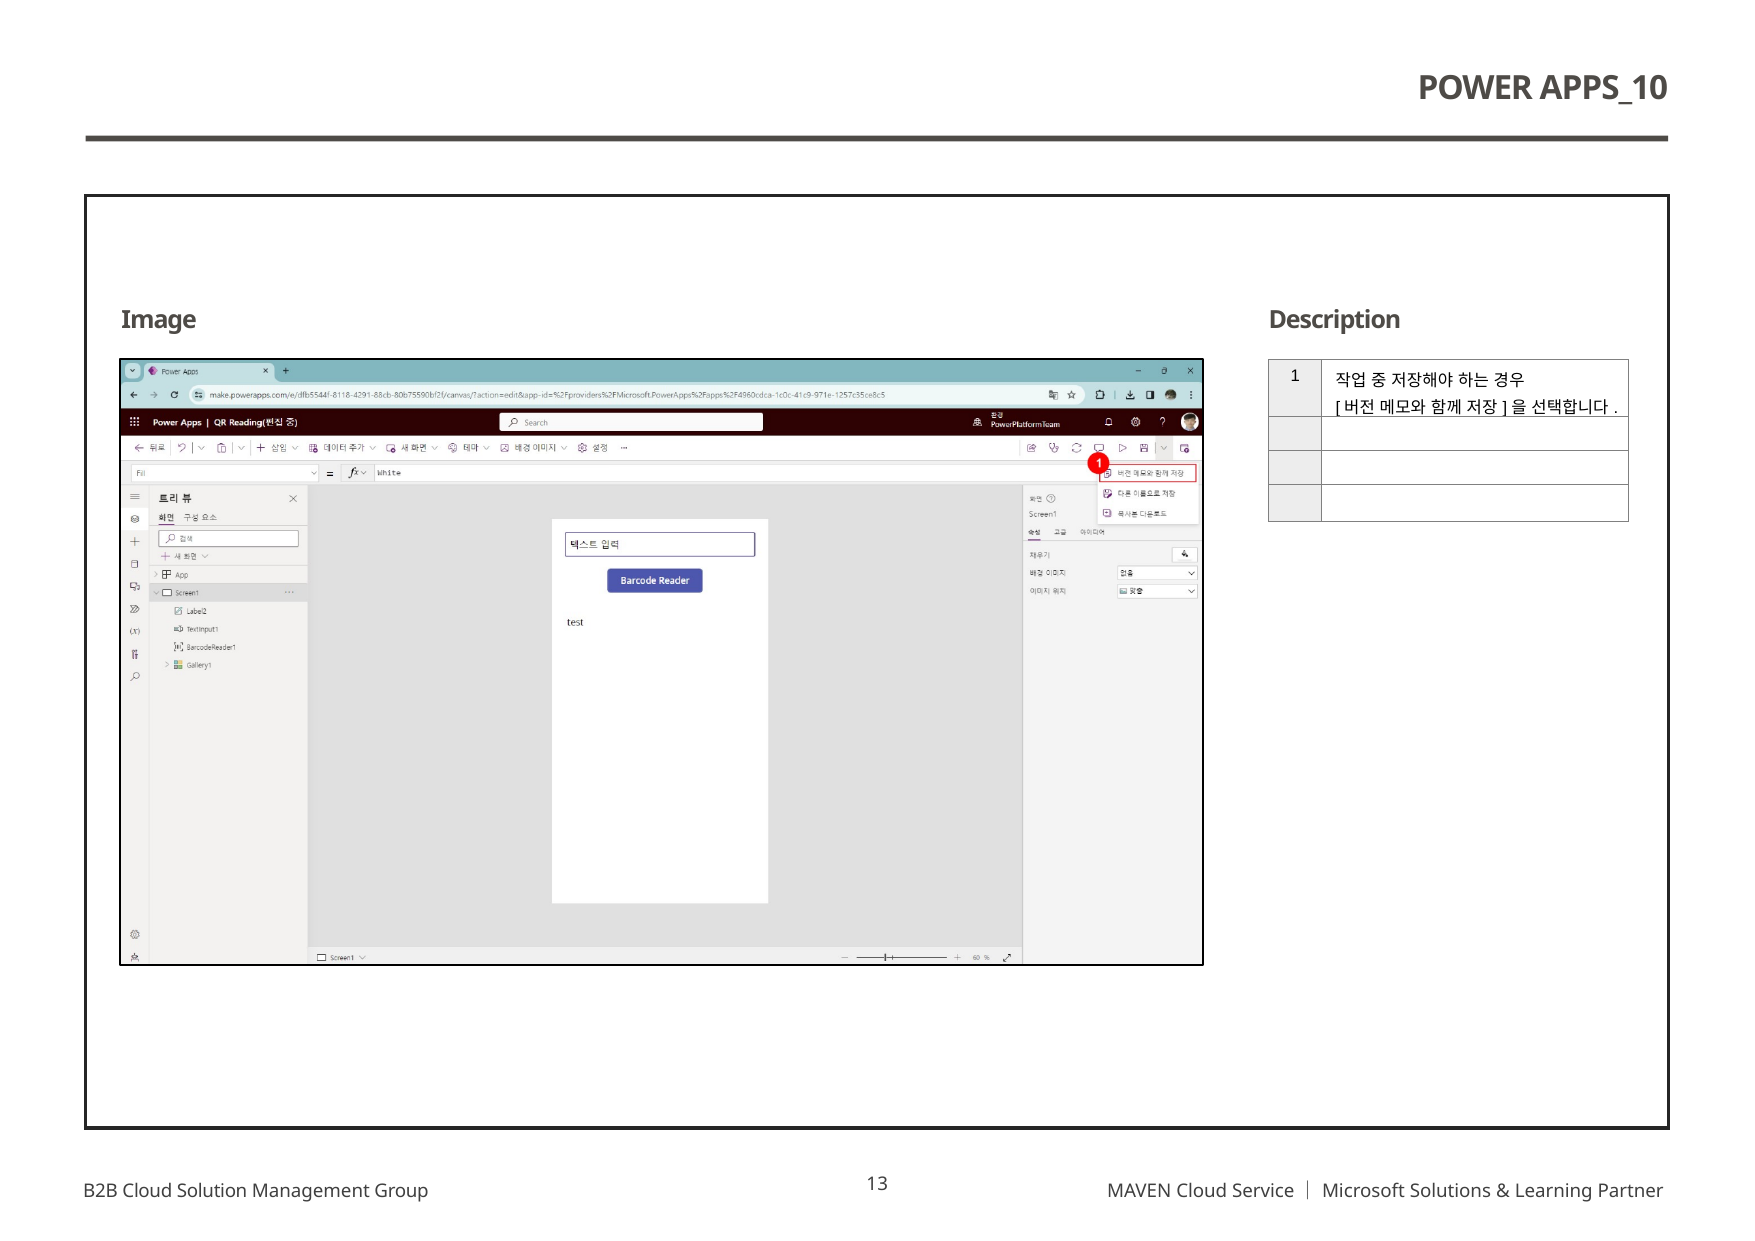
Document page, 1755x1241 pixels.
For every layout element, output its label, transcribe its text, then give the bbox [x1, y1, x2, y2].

table_cell [1269, 417, 1321, 450]
text_box POWER APPS_10 [85, 66, 1669, 107]
picture [121, 359, 1202, 964]
text_box [85, 194, 1669, 1129]
table_header 1 [1269, 360, 1321, 416]
text_box Image [121, 303, 482, 334]
text_box Description [1268, 303, 1629, 334]
table_cell [1269, 451, 1321, 484]
table_header 작업 중 저장해야 하는 경우 [버전 메모와 함께 저장]을 선택합니다. [1322, 360, 1628, 416]
table_cell [1269, 485, 1321, 521]
table_cell [1322, 485, 1628, 521]
table_cell [1322, 417, 1628, 450]
table_cell [1322, 451, 1628, 484]
